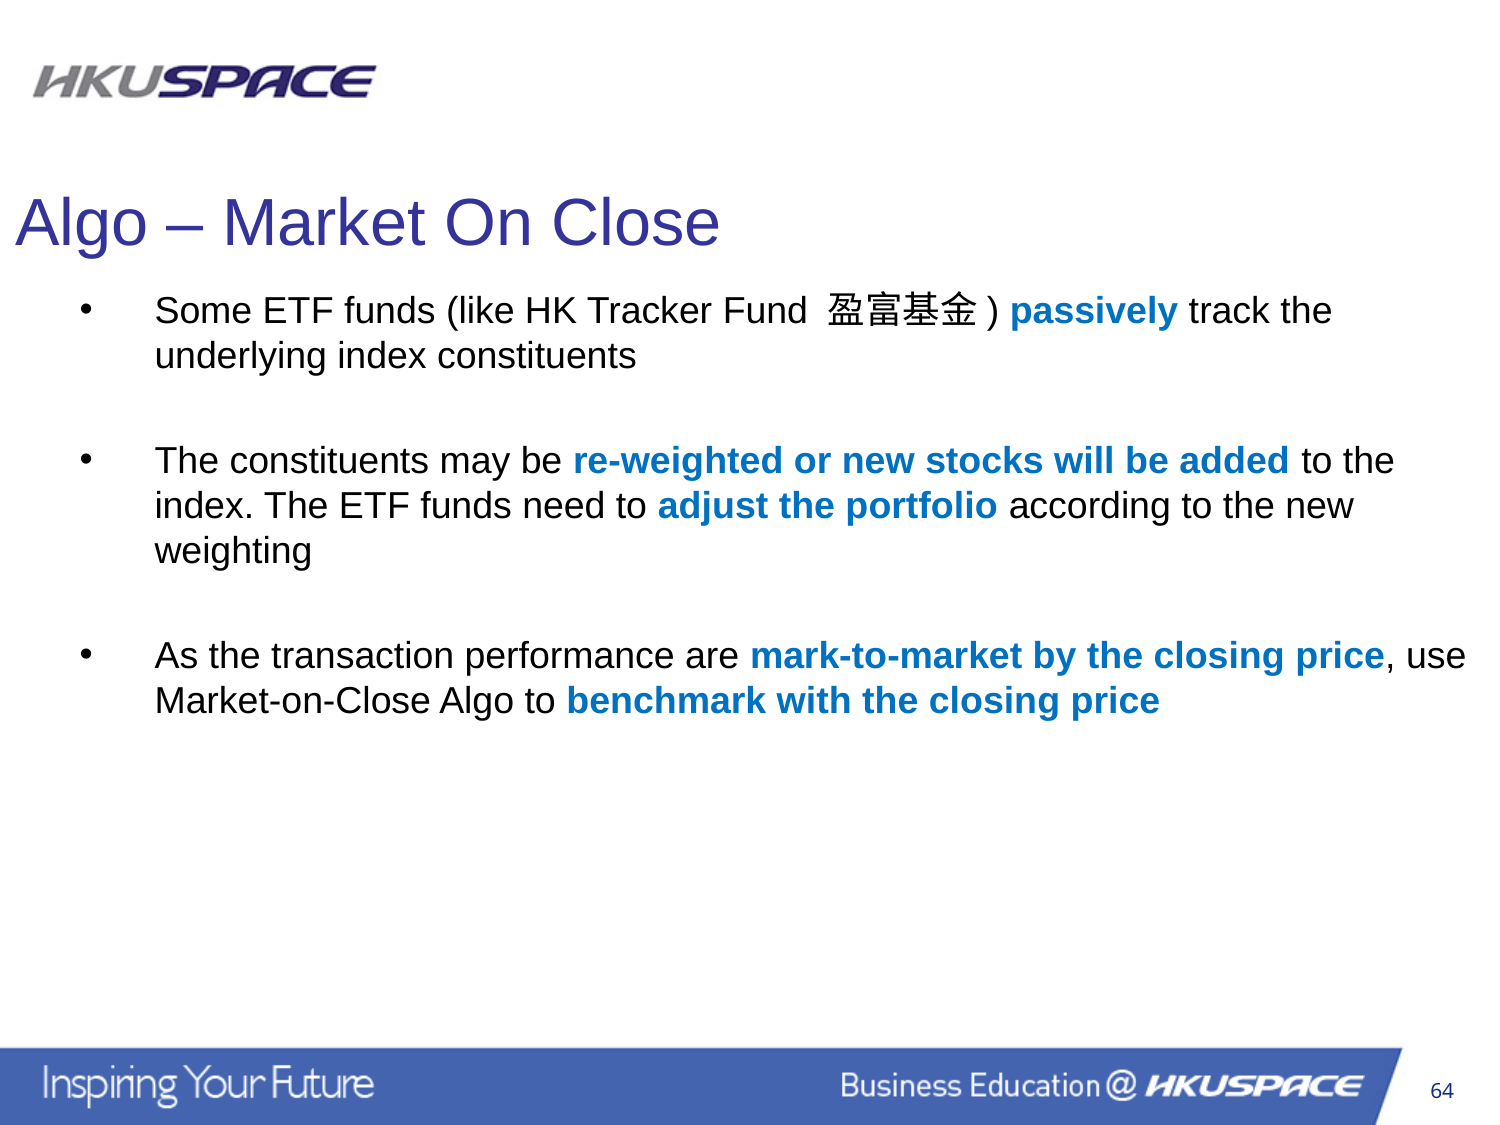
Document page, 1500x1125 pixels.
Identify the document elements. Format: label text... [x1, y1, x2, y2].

picture [0, 0, 1500, 1125]
title Algo – Market On Close [0, 101, 1325, 266]
text_box Some ETF funds (like HK Tracker Fund 盈富基金) passively track the underlying index constituents The constituents may be re-weighted or new stocks will be added to the index. The ETF funds need to adjust the portfolio according to the new weighting As the transaction performance are mark-to-market by the closing price, use Market-on-Close Algo to benchmark with the closing price [64, 278, 1483, 1047]
slide_number 64 [1415, 1070, 1499, 1125]
